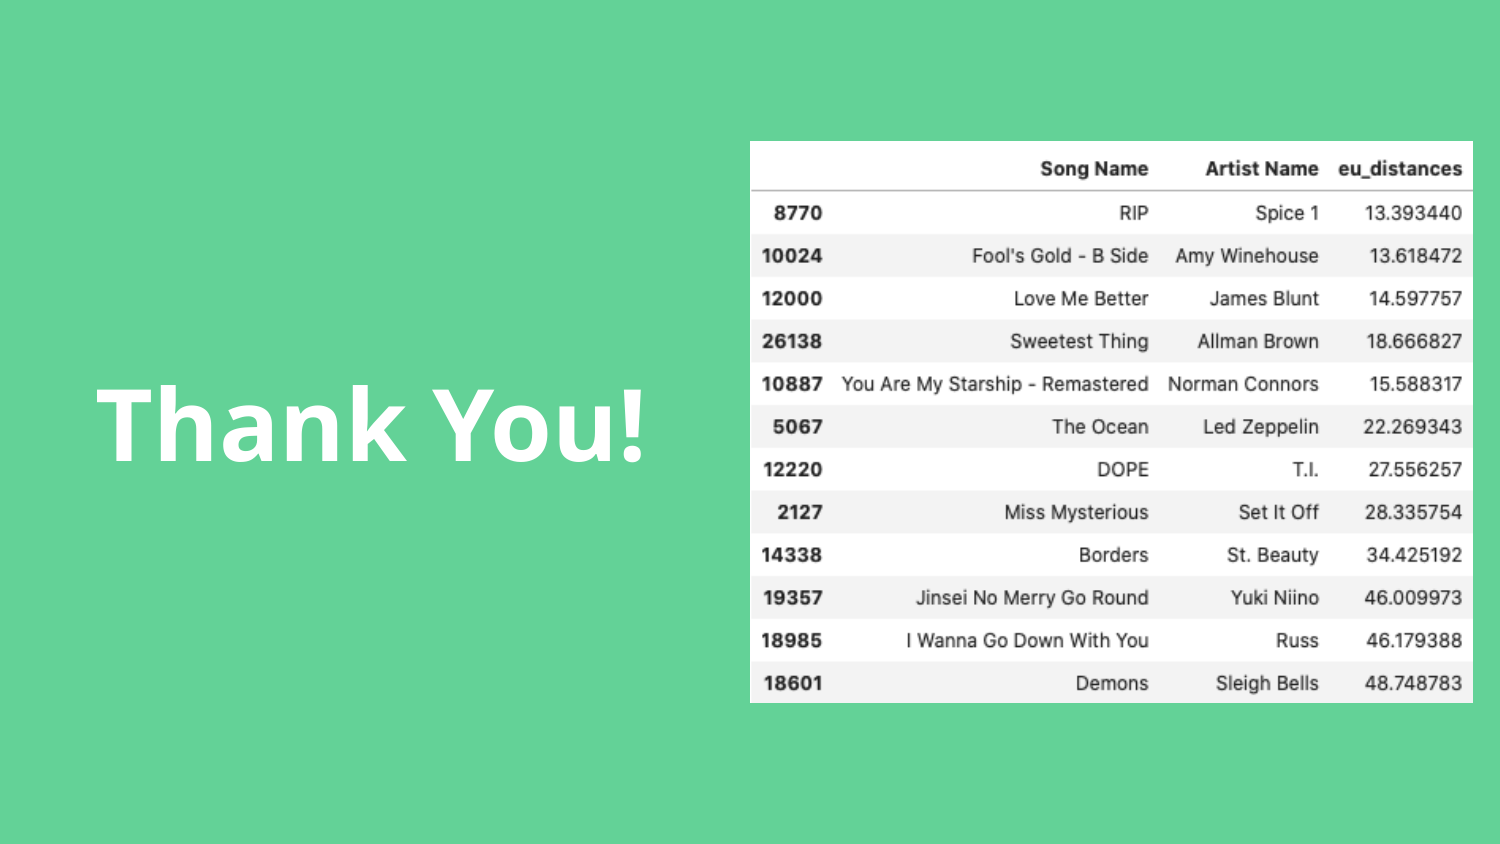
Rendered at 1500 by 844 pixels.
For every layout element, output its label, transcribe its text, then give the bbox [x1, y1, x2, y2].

title Thank You! [80, 86, 1032, 758]
picture [749, 140, 1474, 703]
